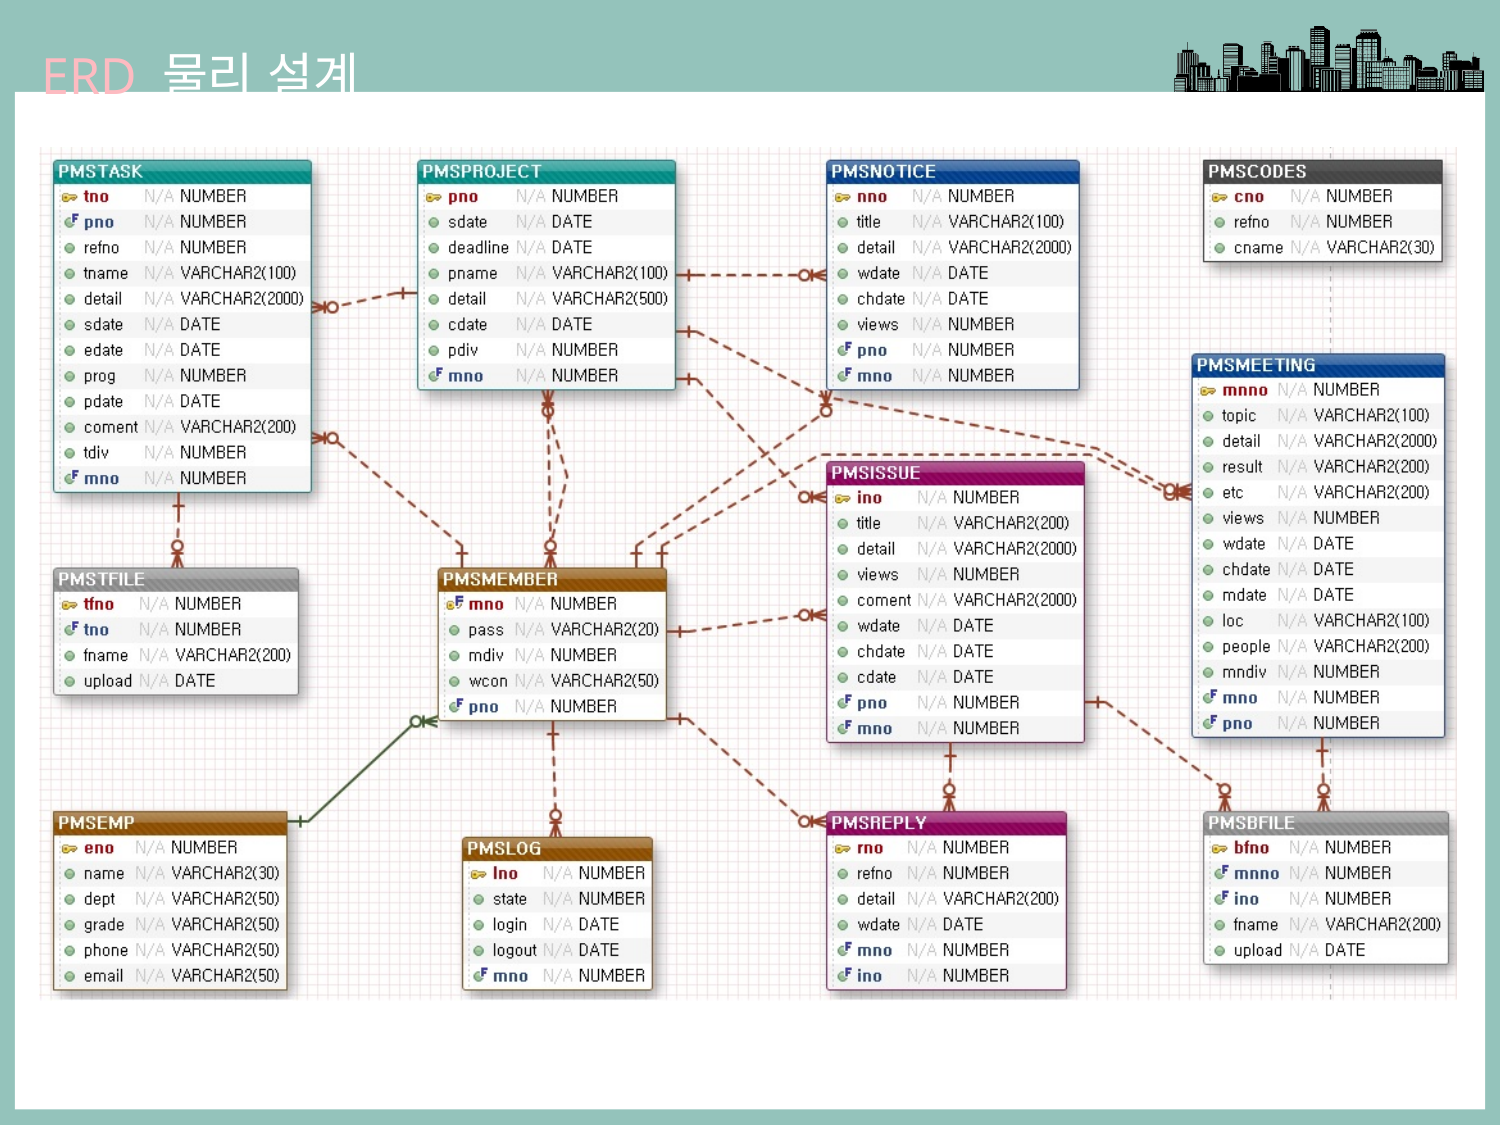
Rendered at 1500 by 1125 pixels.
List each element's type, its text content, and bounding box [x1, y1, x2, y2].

picture [39, 147, 1457, 1002]
text_box ERD 물리 설계 [26, 35, 796, 114]
text_box [14, 91, 1486, 1110]
picture [1174, 22, 1486, 92]
